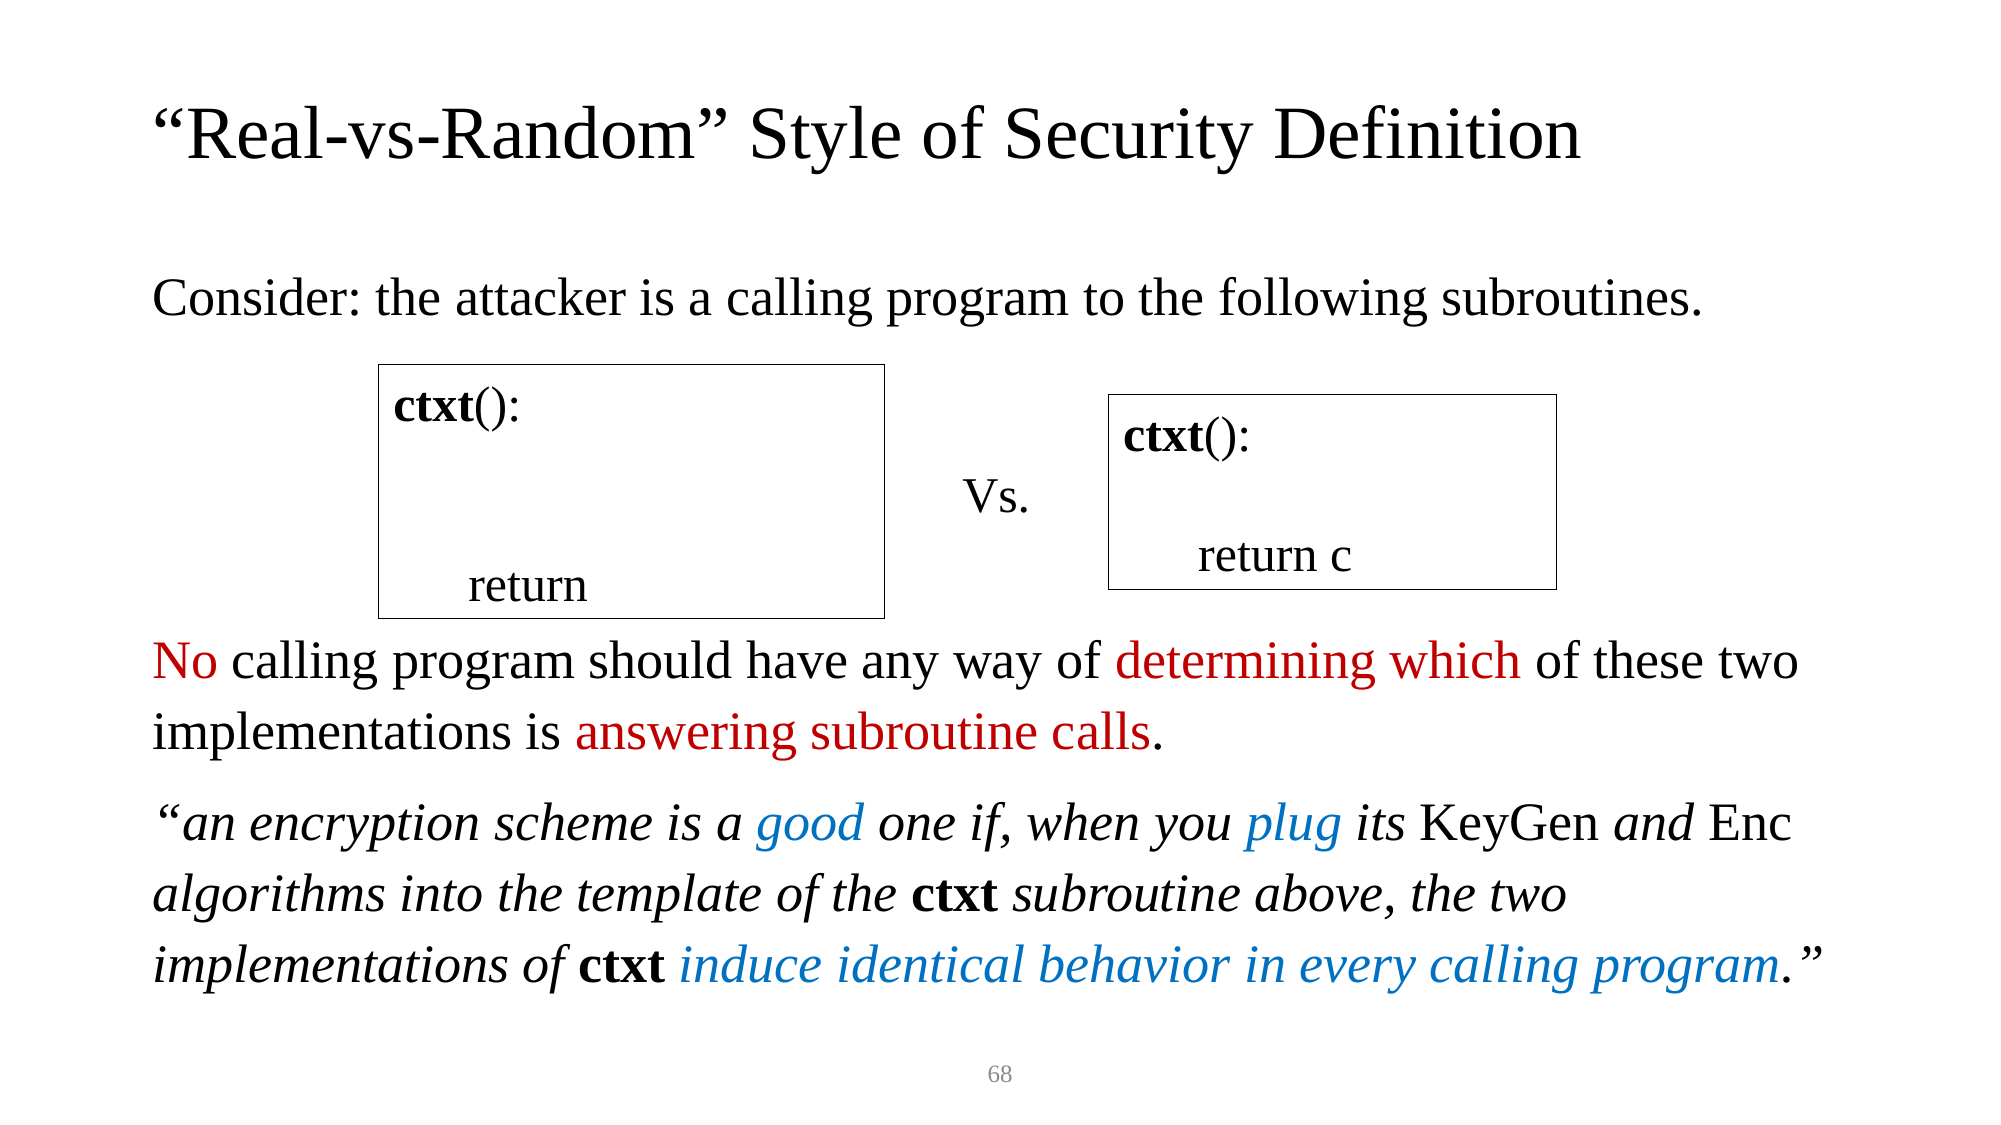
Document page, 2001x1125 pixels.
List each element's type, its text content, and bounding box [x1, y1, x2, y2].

text_box Vs. [924, 455, 1069, 530]
slide_number 68 [938, 1042, 1062, 1103]
title “Real-vs-Random” Style of Security Definition [137, 59, 1863, 209]
list Consider: the attacker is a calling program to the following subroutines. No calling program should have any way of determining which of these two implementations is answering subroutine calls. “an encryption scheme is a good one if, when you plug its KeyGen and Enc algorithms into the template of the ctxt subroutine above, the two implementations of ctxt induce identical behavior in every calling program.” [137, 247, 1863, 1014]
